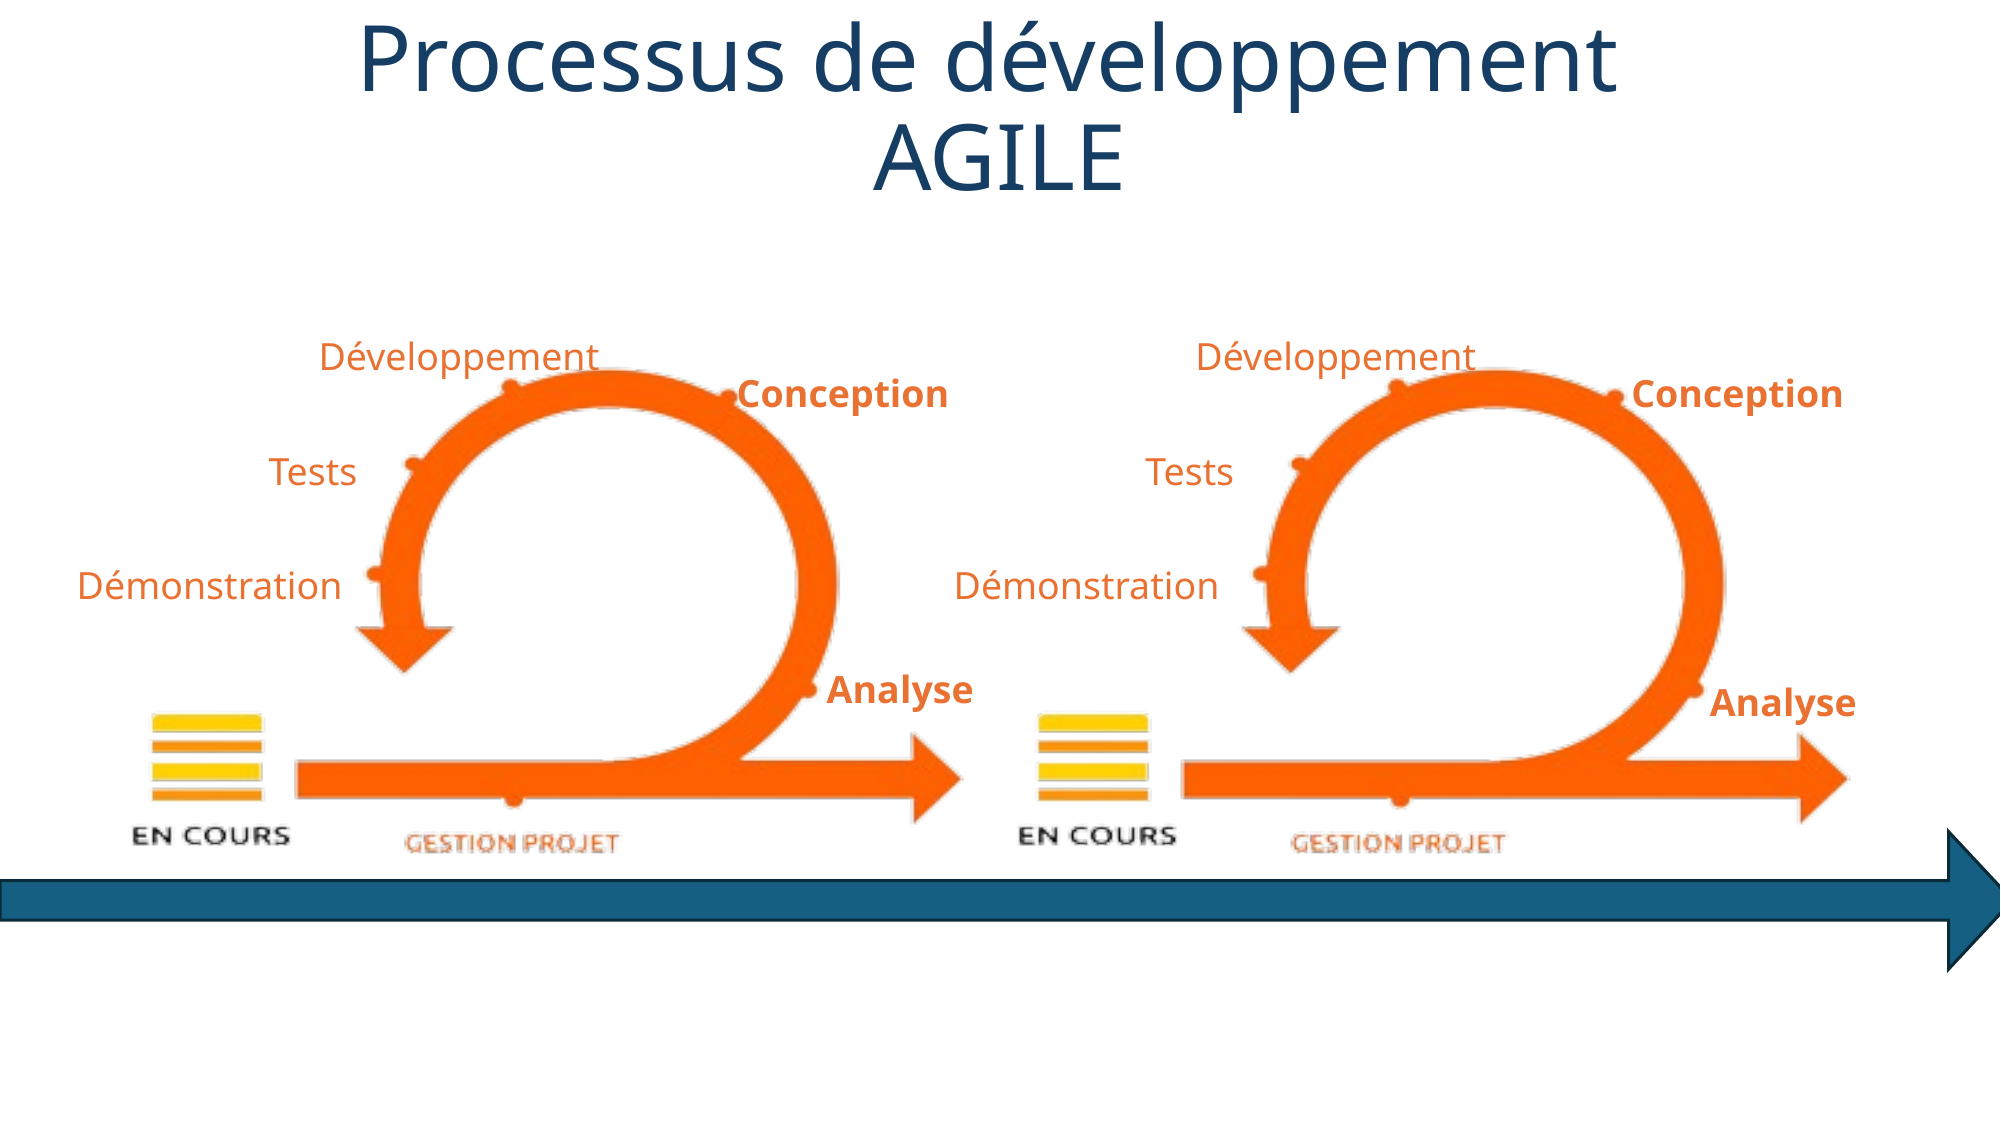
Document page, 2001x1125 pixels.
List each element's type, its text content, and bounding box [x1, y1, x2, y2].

picture [1479, 76, 2000, 1039]
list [0, 76, 1479, 1039]
title Processus de développement AGILE [137, 2, 1863, 76]
